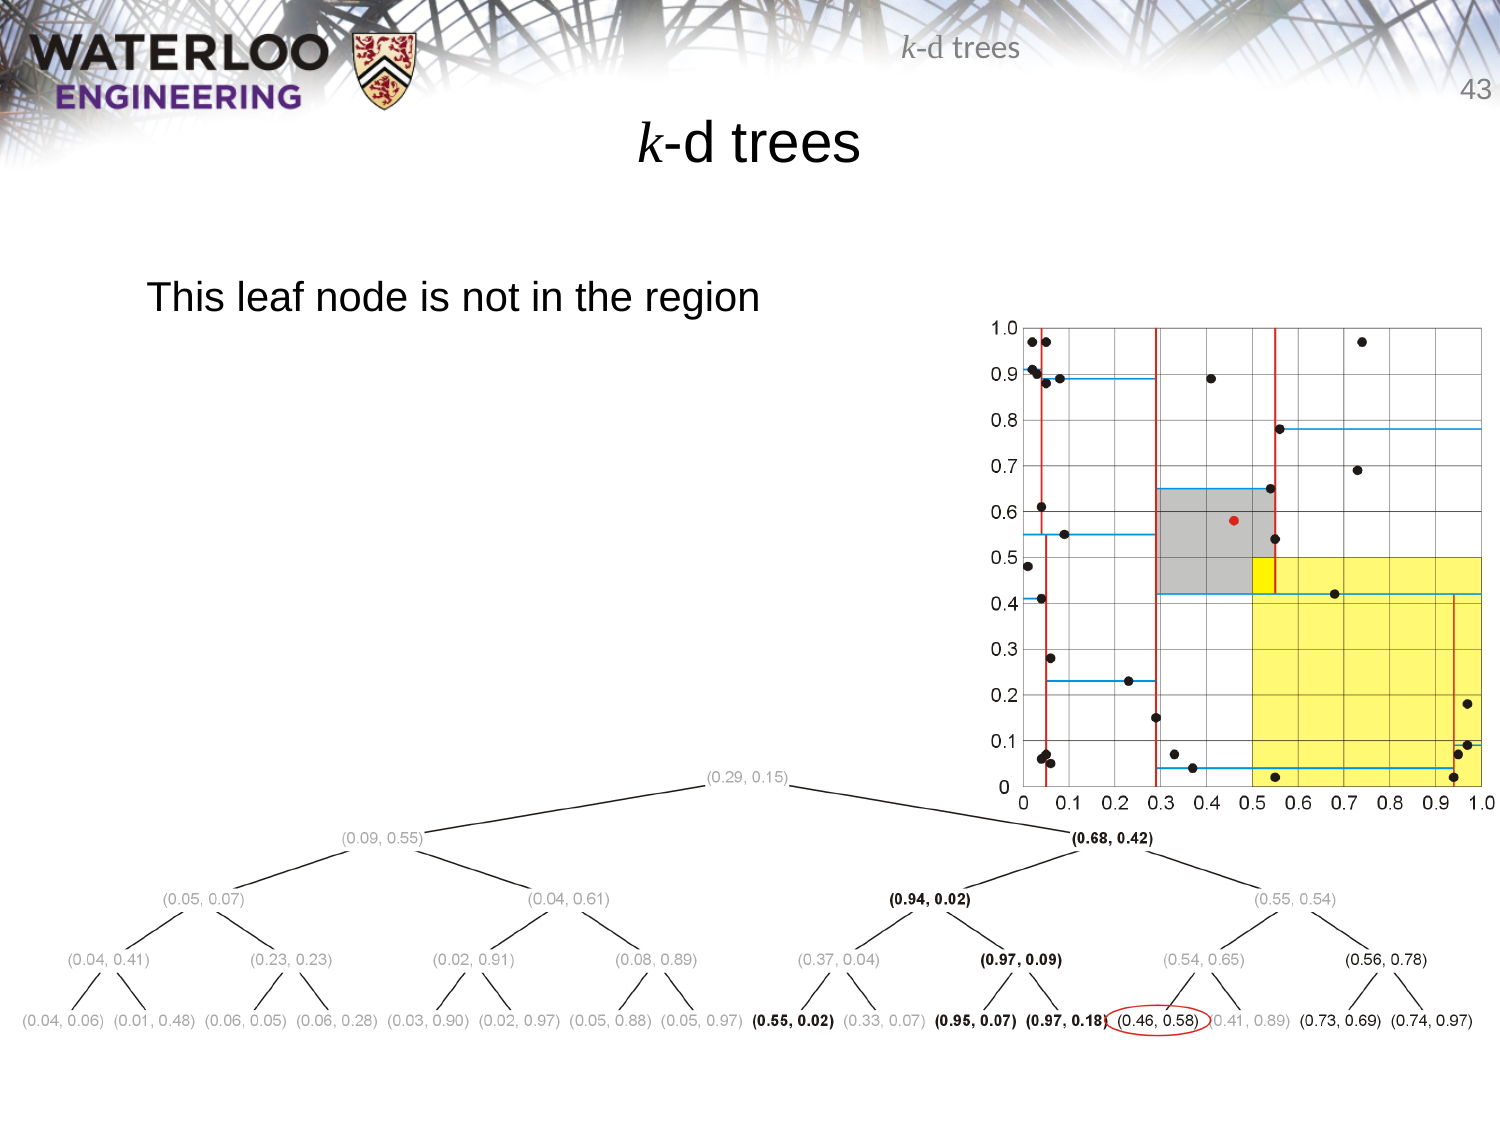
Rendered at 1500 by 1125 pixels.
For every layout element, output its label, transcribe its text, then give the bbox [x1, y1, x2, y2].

picture [0, 0, 1500, 1125]
list This leaf node is not in the region [74, 262, 1426, 761]
title k-d trees [74, 44, 1426, 233]
